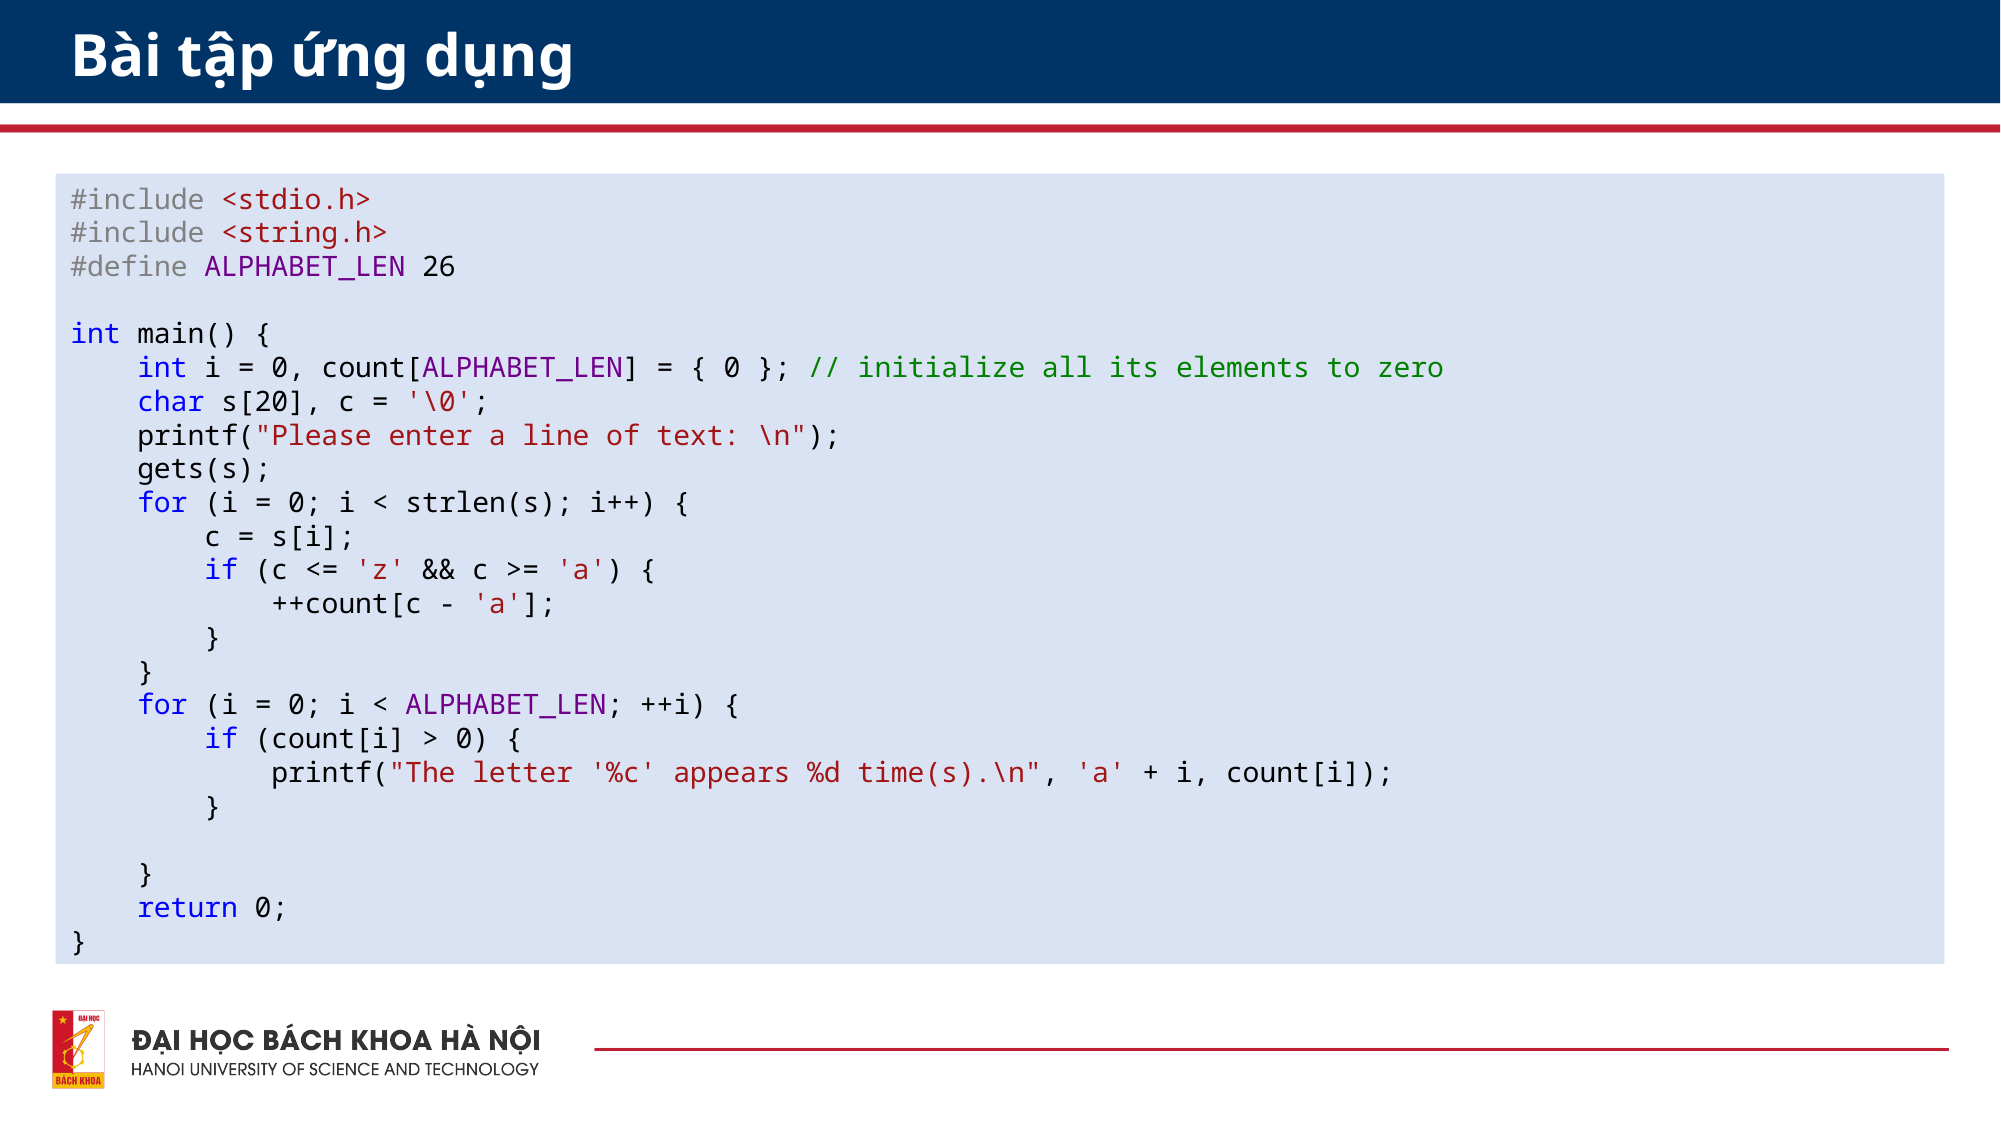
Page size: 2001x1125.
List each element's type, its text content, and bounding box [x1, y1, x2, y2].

title Bài tập ứng dụng [55, 18, 1945, 90]
picture [0, 0, 2001, 1125]
text_box #include <stdio.h> #include <string.h> #define ALPHABET_LEN 26 int main() { int i = 0, count[ALPHABET_LEN] = { 0 }; // initialize all its elements to zero char s[20], c = '\0'; printf("Please enter a line of text: \n"); gets(s); for (i = 0; i < strlen(s); i++) { c = s[i]; if (c <= 'z' && c >= 'a') { ++count[c - 'a']; } } for (i = 0; i < ALPHABET_LEN; ++i) { if (count[i] > 0) { printf("The letter '%c' appears %d time(s).\n", 'a' + i, count[i]); } } return 0; } [55, 173, 1945, 964]
